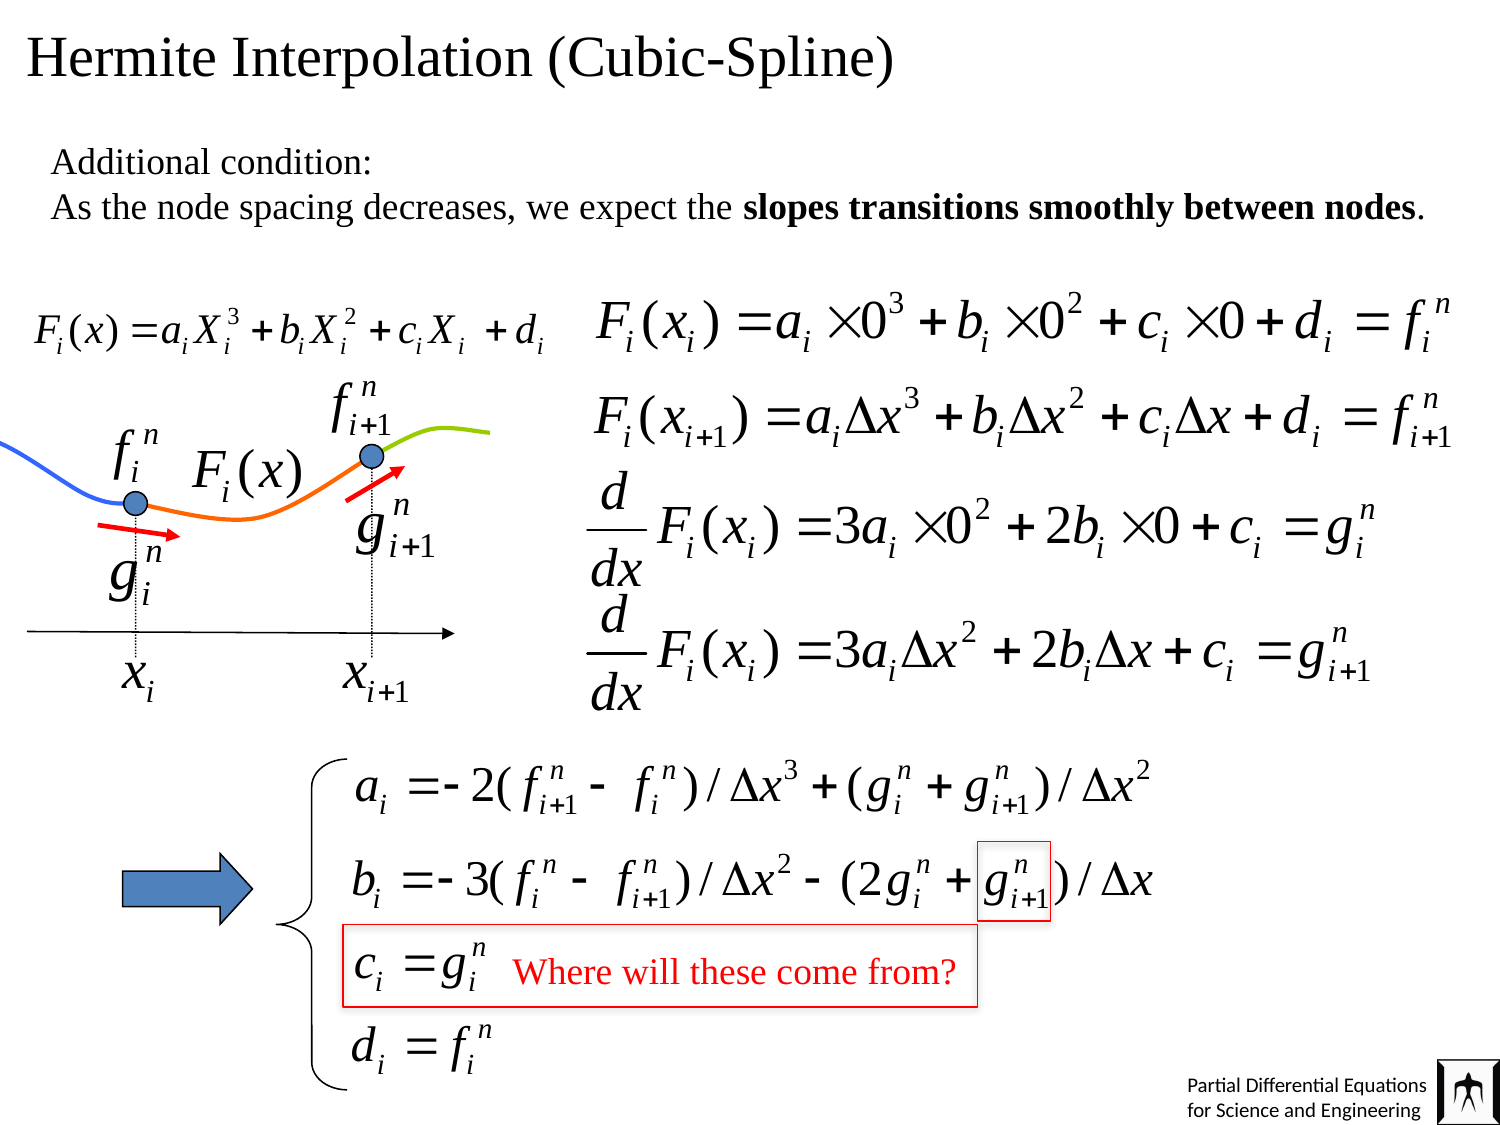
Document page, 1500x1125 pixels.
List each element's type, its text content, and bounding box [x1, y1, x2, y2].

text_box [26, 297, 552, 365]
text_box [577, 456, 1389, 600]
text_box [342, 1006, 502, 1087]
picture [1437, 1059, 1500, 1125]
text_box [501, 930, 978, 1008]
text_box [346, 747, 1160, 827]
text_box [577, 579, 1379, 723]
text_box Additional condition: As the node spacing decreases, we expect the slopes transitions smoothly between nodes. [35, 130, 1441, 235]
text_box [344, 841, 1162, 922]
title Hermite Interpolation (Cubic-Spline) [11, 8, 1265, 98]
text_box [312, 373, 400, 407]
text_box Where will these come from? [501, 939, 973, 1000]
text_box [346, 924, 498, 1005]
text_box [122, 853, 253, 925]
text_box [586, 278, 1461, 367]
text_box [276, 759, 348, 1089]
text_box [0, 408, 491, 717]
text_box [584, 373, 1463, 461]
